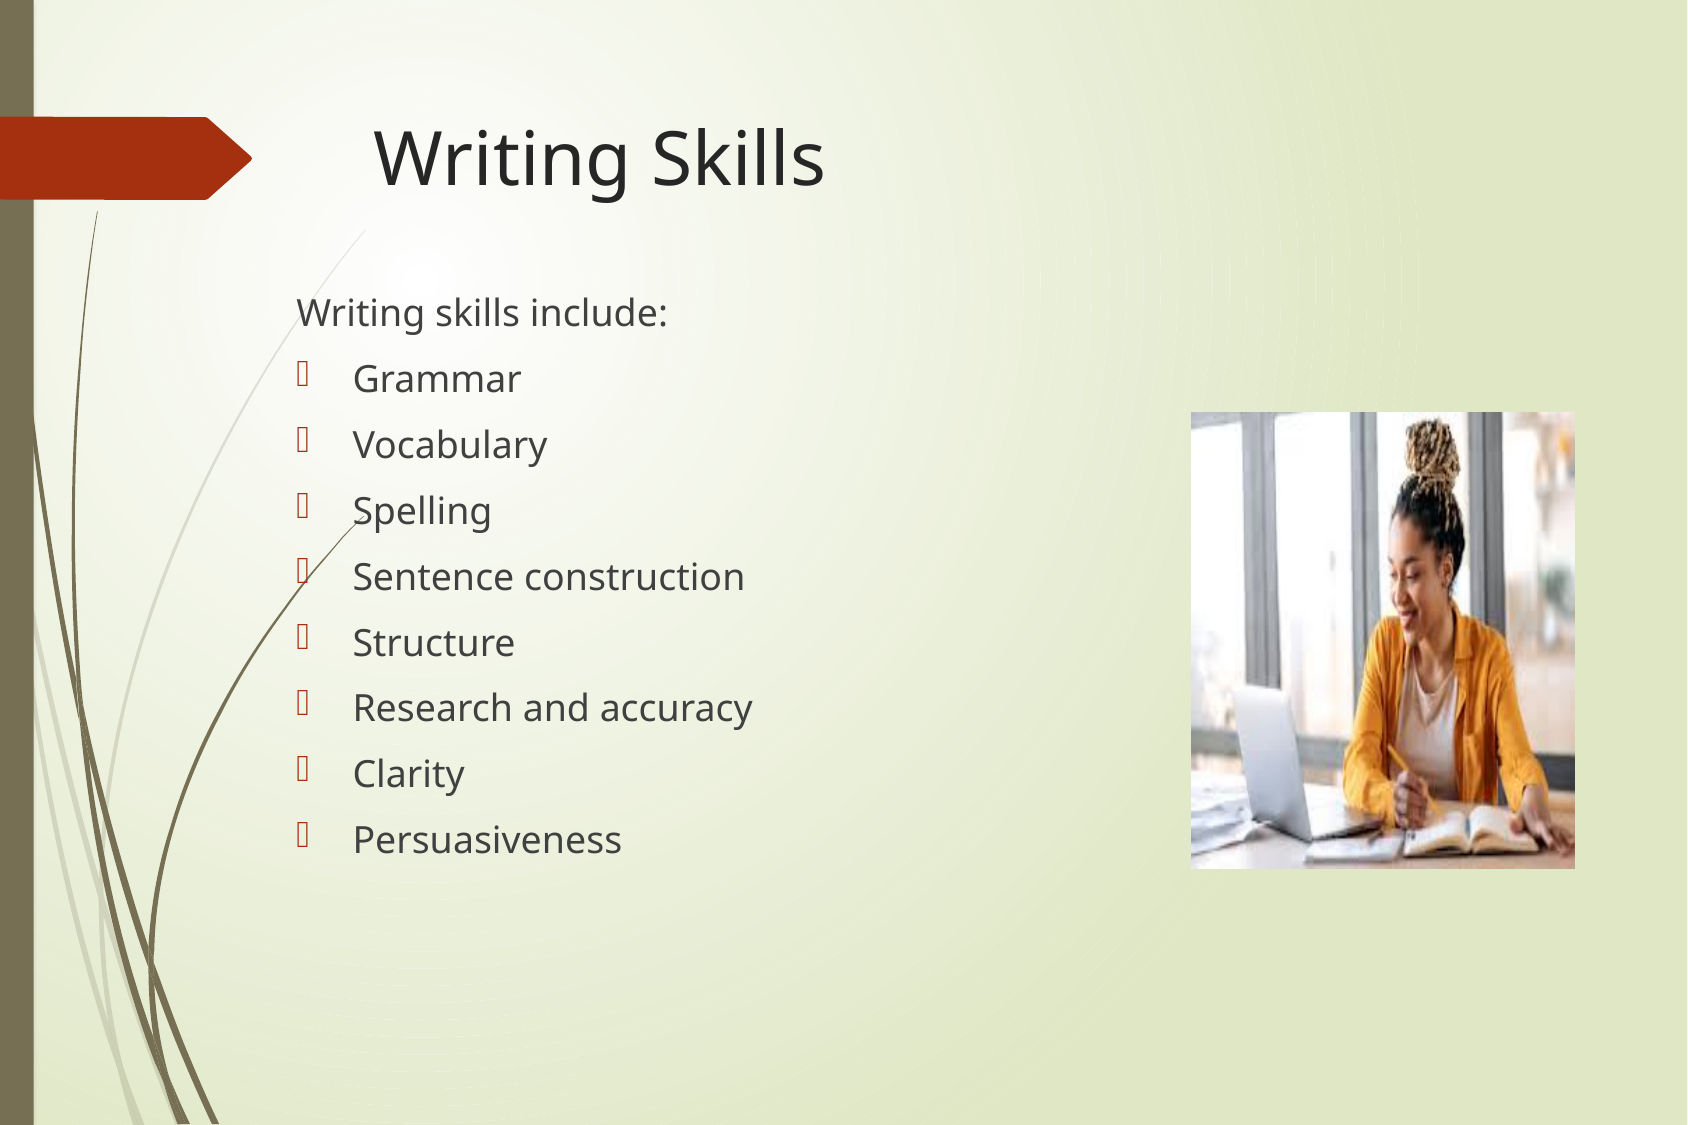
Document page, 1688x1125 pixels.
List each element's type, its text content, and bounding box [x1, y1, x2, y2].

title Writing Skills [358, 102, 1575, 313]
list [1190, 412, 1576, 869]
list Writing skills include: Grammar Vocabulary Spelling Sentence construction Structure Research and accuracy Clarity Persuasiveness [281, 281, 1269, 1125]
